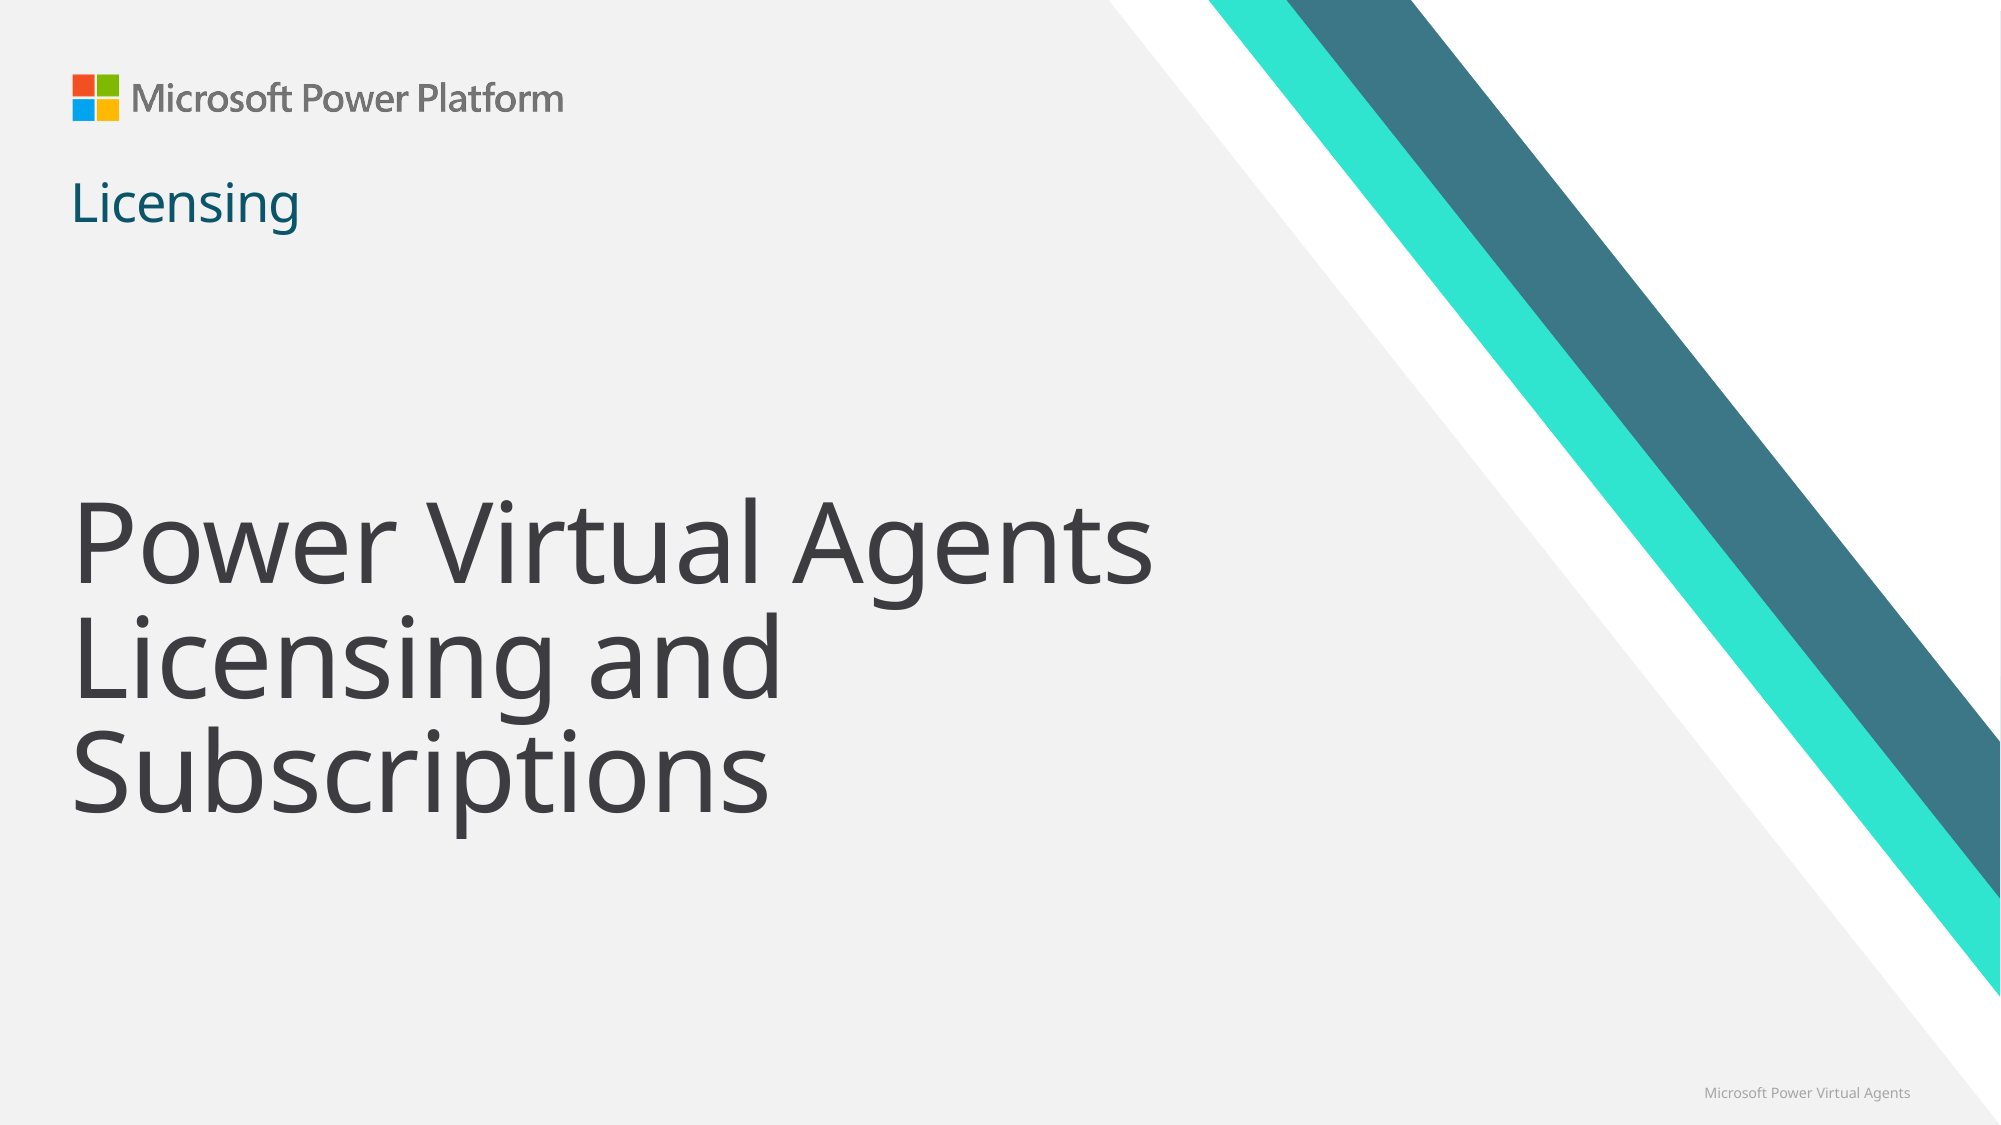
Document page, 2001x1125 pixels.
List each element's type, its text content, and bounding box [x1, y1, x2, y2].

title Licensing [70, 159, 890, 251]
list Power Virtual Agents Licensing and Subscriptions [70, 476, 1180, 623]
picture [71, 72, 564, 122]
